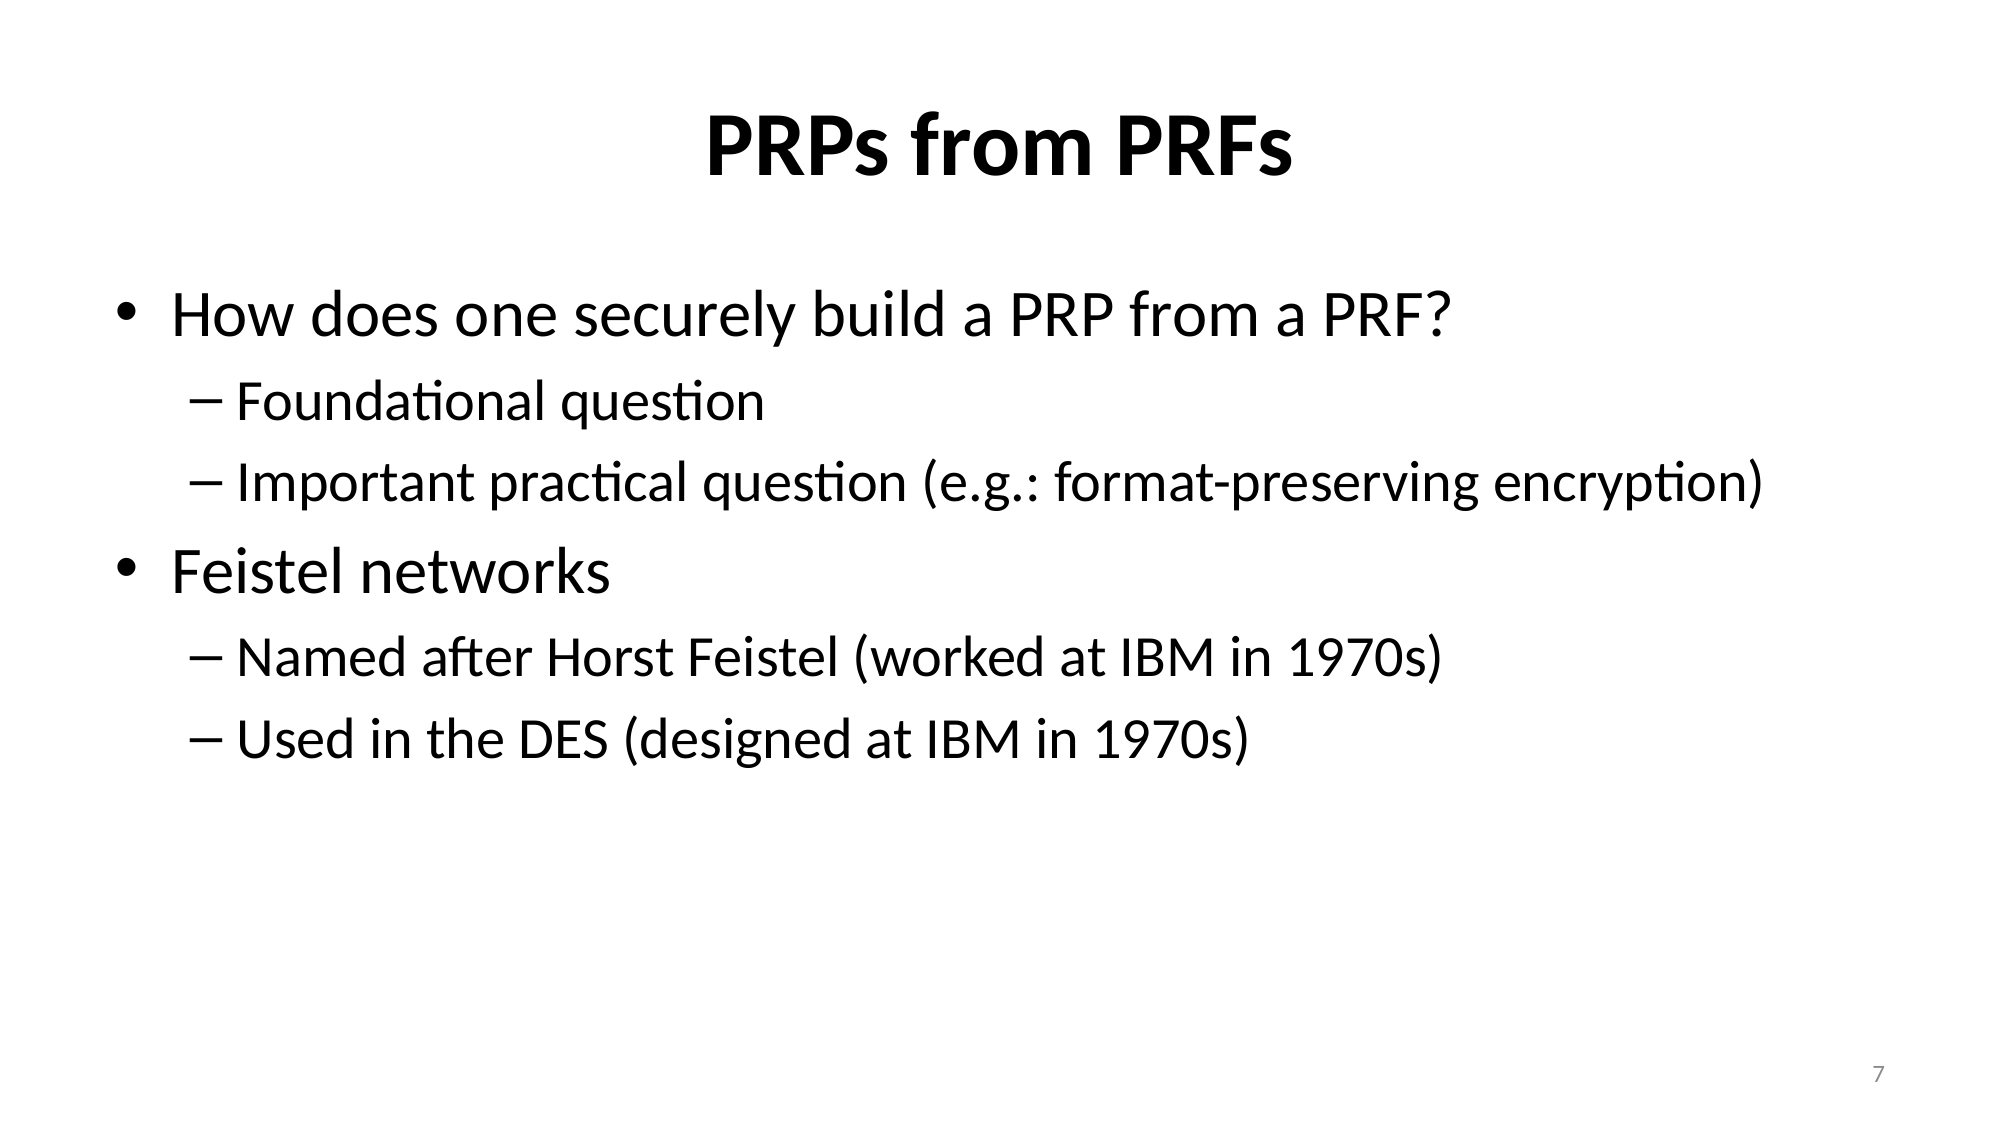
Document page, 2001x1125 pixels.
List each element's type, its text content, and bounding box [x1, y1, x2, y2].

slide_number 7 [1433, 1042, 1900, 1103]
list How does one securely build a PRP from a PRF? Foundational question Important practical question (e.g.: format-preserving encryption) Feistel networks Named after Horst Feistel (worked at IBM in 1970s) Used in the DES (designed at IBM in 1970s) [99, 262, 1900, 1005]
title PRPs from PRFs [99, 45, 1900, 233]
